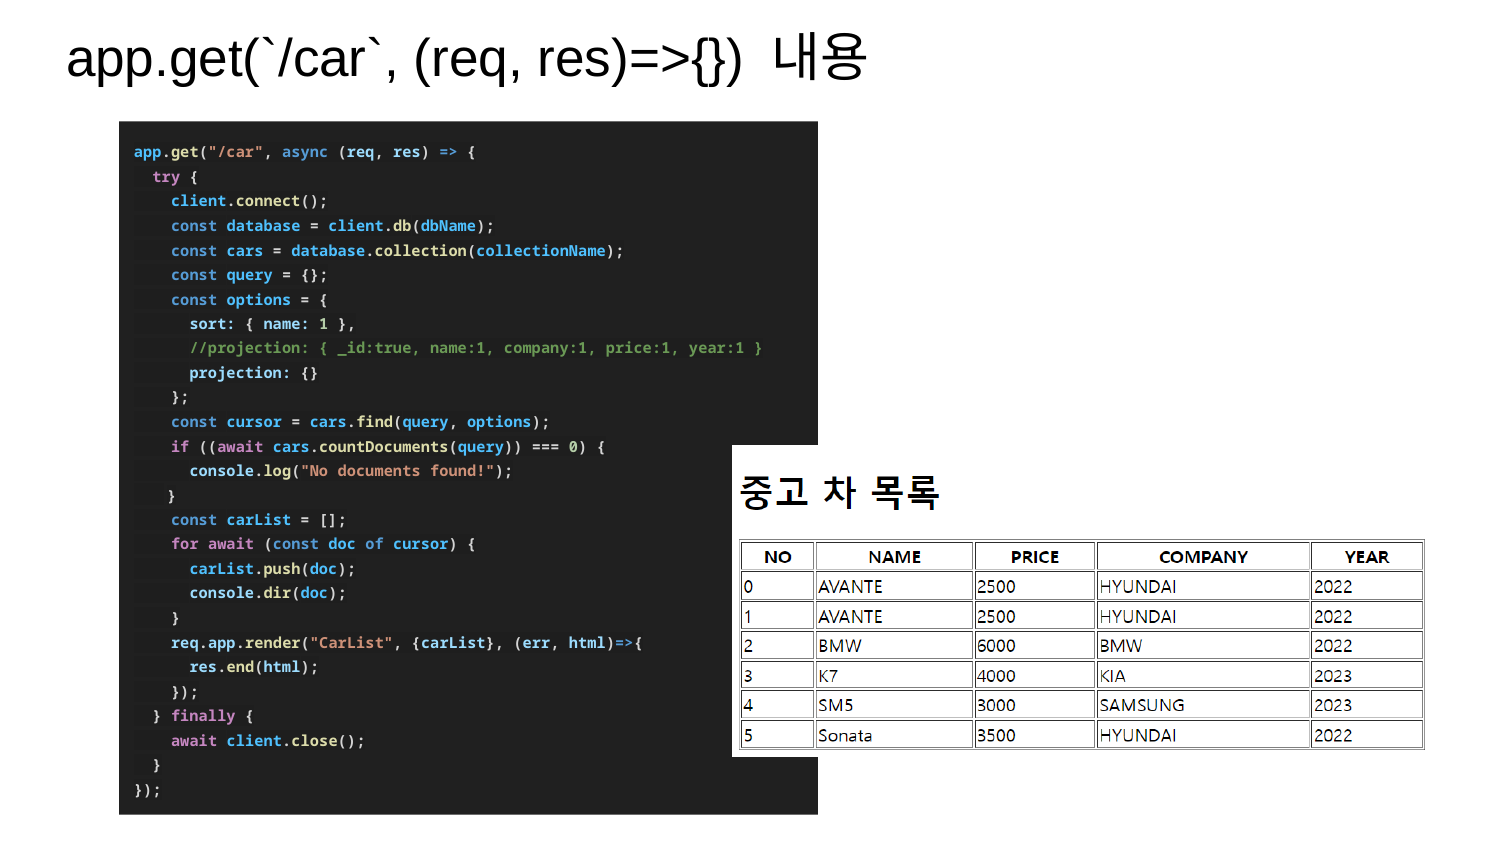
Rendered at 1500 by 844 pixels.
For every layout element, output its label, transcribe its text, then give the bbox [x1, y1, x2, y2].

title app.get(`/car`, (req, res)=>{}) 내용 [51, 8, 1449, 103]
list app.get("/car", async (req, res) => { try { client.connect(); const database = client.db(dbName); const cars = database.collection(collectionName); const query = {}; const options = { sort: { name: 1 }, //projection: { _id:true, name:1, company:1, price:1, year:1 } projection: {} }; const cursor = cars.find(query, options); if ((await cars.countDocuments(query)) === 0) { console.log("No documents found!"); } const carList = []; for await (const doc of cursor) { carList.push(doc); console.dir(doc); } req.app.render("CarList", {carList}, (err, html)=>{ res.end(html); }); } finally { await client.close(); } }); [119, 121, 818, 815]
picture [732, 445, 1426, 757]
